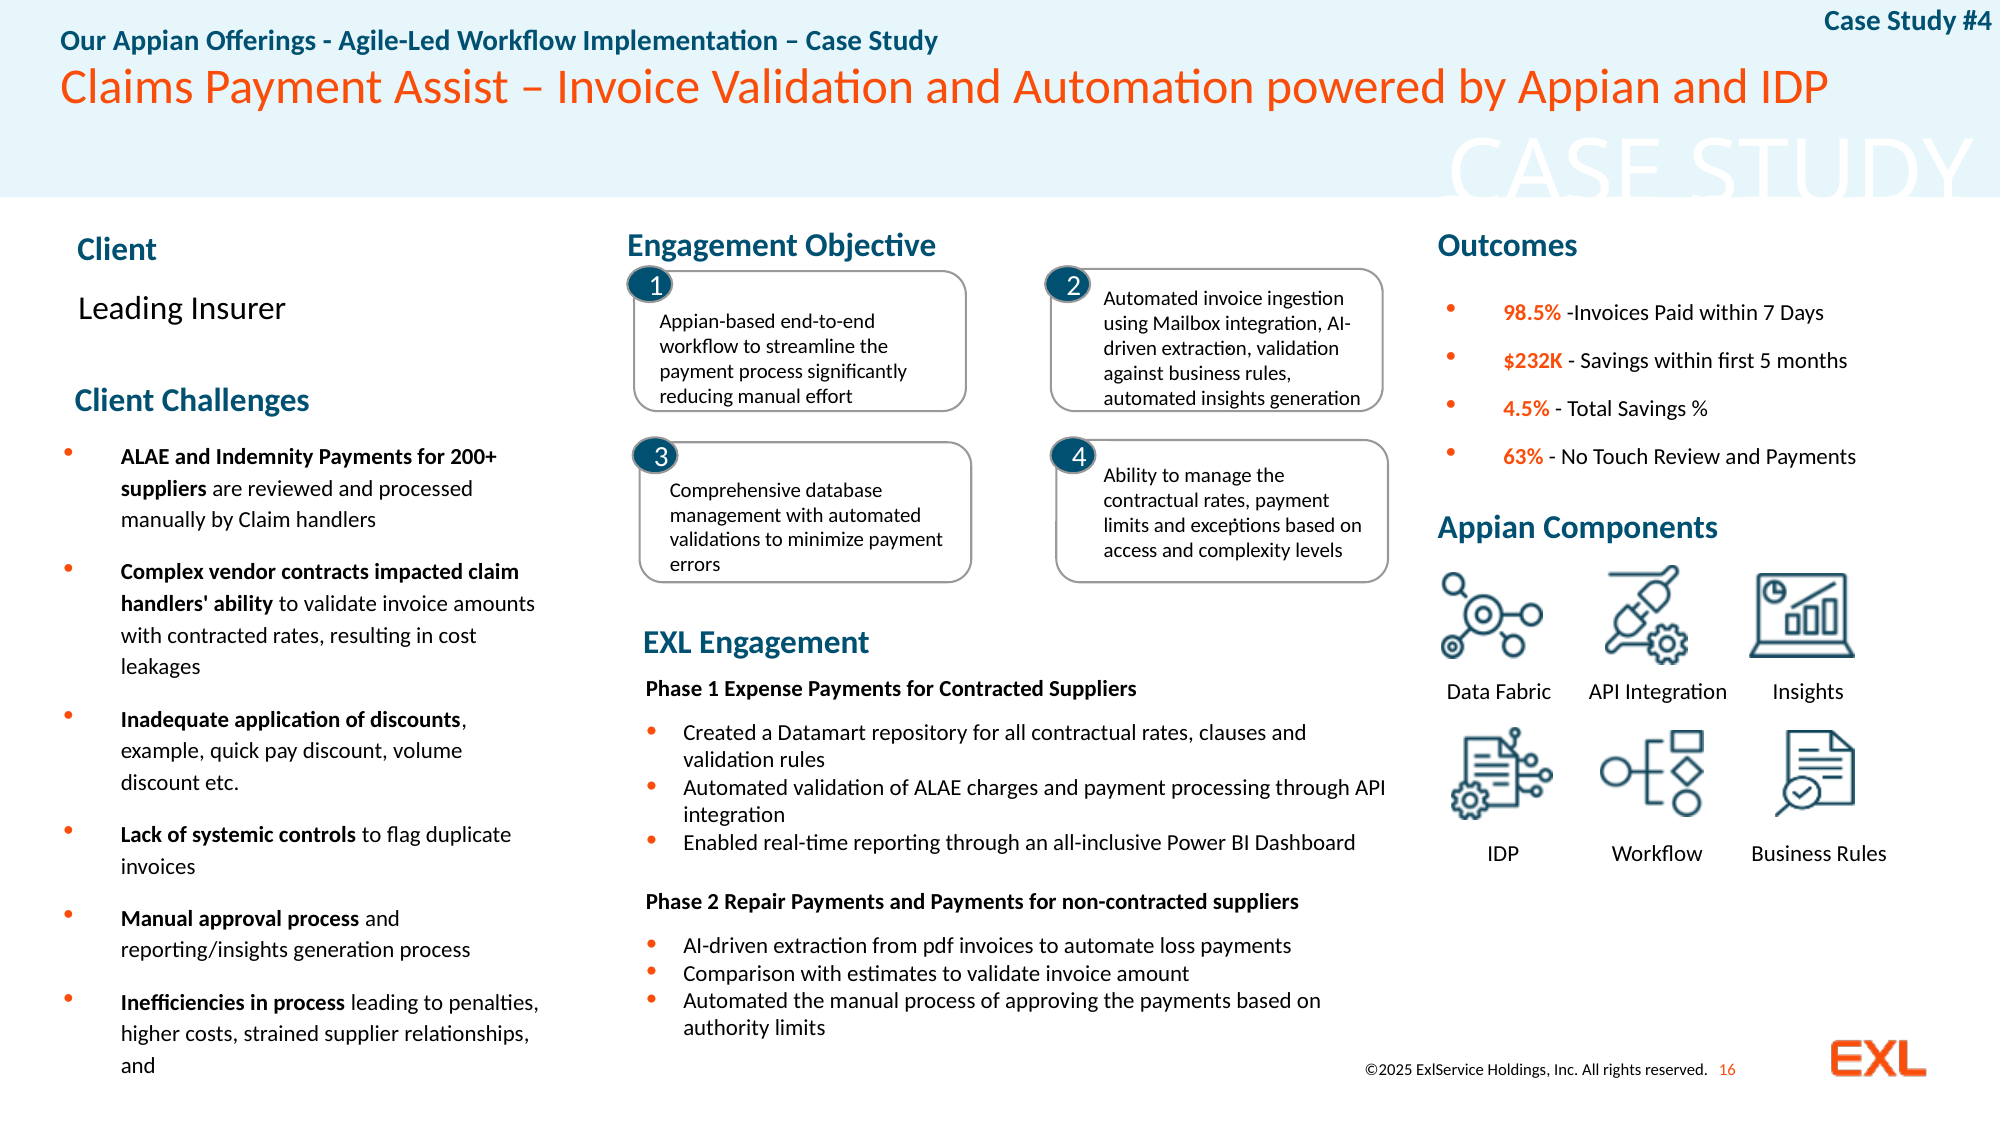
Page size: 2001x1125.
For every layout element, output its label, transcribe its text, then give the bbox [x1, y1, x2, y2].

text_box 3 [631, 436, 679, 475]
picture [1797, 1006, 1961, 1111]
text_box Case Study #4 [1816, 0, 2000, 42]
text_box Phase 1 Expense Payments for Contracted Suppliers Created a Datamart repository for all contractual rates, clauses and validation rules Automated validation of ALAE charges and payment processing through API integration Enabled real-time reporting through an all-inclusive Power BI Dashboard Phase 2 Repair Payments and Payments for non-contracted suppliers AI-driven extraction from pdf invoices to automate loss payments Comparison with estimates to validate invoice amount Automated the manual process of approving the payments based on authority limits [632, 661, 1401, 1069]
text_box 98.5% -Invoices Paid within 7 Days $232K - Savings within first 5 months 4.5% - Total Savings % 63% - No Touch Review and Payments [1428, 285, 1876, 563]
text_box 1 [626, 265, 674, 304]
text_box Workflow [1605, 841, 1709, 866]
picture [1600, 730, 1704, 817]
text_box IDP [1477, 841, 1530, 866]
text_box . [1055, 438, 1390, 584]
text_box Appian Components [1437, 510, 1877, 557]
text_box . [1049, 267, 1384, 413]
text_box Business Rules [1743, 841, 1895, 866]
text_box 4 [1049, 436, 1097, 475]
text_box Outcomes [1437, 227, 1746, 275]
list Client Challenges [74, 382, 436, 429]
list ALAE and Indemnity Payments for 200+ suppliers are reviewed and processed manually by Claim handlers Complex vendor contracts impacted claim handlers' ability to validate invoice amounts with contracted rates, resulting in cost leakages Inadequate application of discounts, example, quick pay discount, volume discount etc. Lack of systemic controls to flag duplicate invoices Manual approval process and reporting/insights generation process Inefficiencies in process leading to penalties, higher costs, strained supplier relationships, and [64, 437, 543, 1101]
picture [1749, 573, 1855, 658]
text_box Data Fabric [1434, 679, 1565, 704]
picture [1441, 572, 1543, 659]
list EXL Engagement [643, 624, 937, 656]
text_box [633, 270, 967, 413]
text_box 2 [1044, 265, 1092, 304]
text_box [638, 441, 973, 584]
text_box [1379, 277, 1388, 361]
picture [1775, 730, 1855, 817]
text_box Insights [1756, 679, 1860, 704]
list Leading Insurer [78, 290, 439, 337]
list Client [77, 231, 439, 279]
list Claims Payment Assist – Invoice Validation and Automation powered by Appian and IDP [60, 60, 1957, 166]
text_box API Integration [1584, 679, 1733, 704]
text_box Comprehensive database management with automated validations to minimize payment errors [654, 468, 971, 562]
picture [1451, 727, 1553, 820]
picture [1604, 565, 1688, 665]
list Engagement Objective [627, 227, 1007, 275]
text_box Our Appian Offerings - Agile-Led Workflow Implementation – Case Study [60, 24, 1936, 67]
